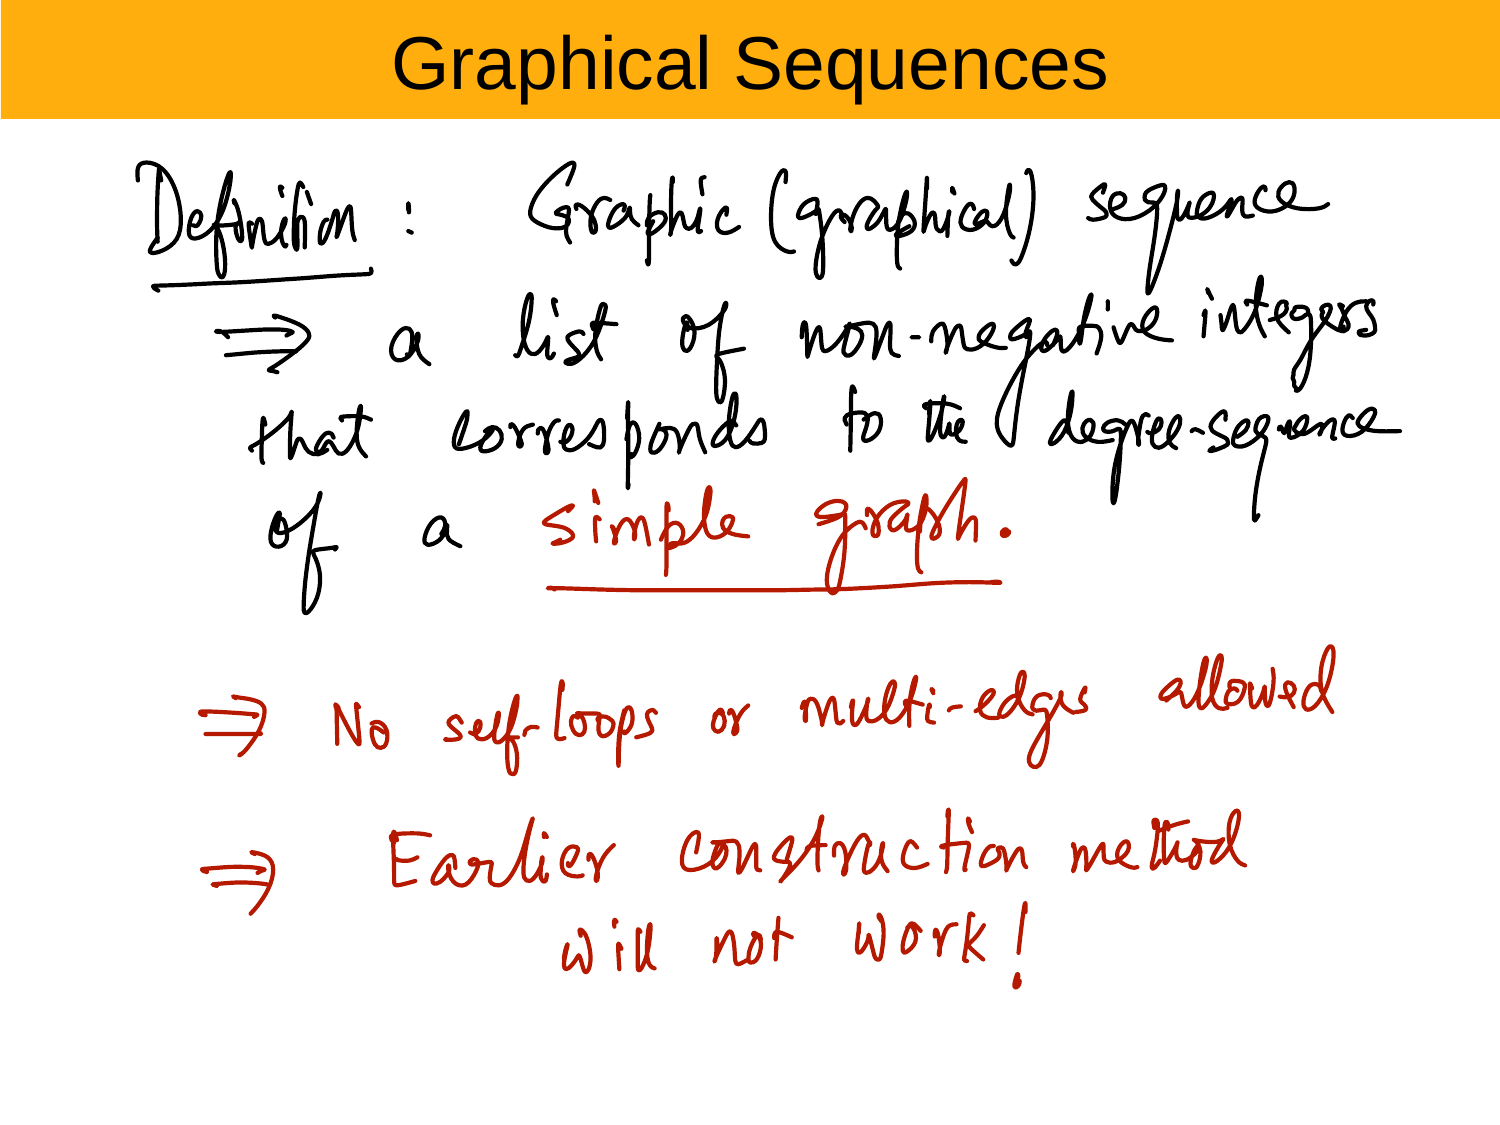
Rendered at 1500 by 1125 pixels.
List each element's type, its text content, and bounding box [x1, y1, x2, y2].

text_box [137, 162, 1401, 988]
text_box Graphical Sequences [0, 0, 1500, 119]
